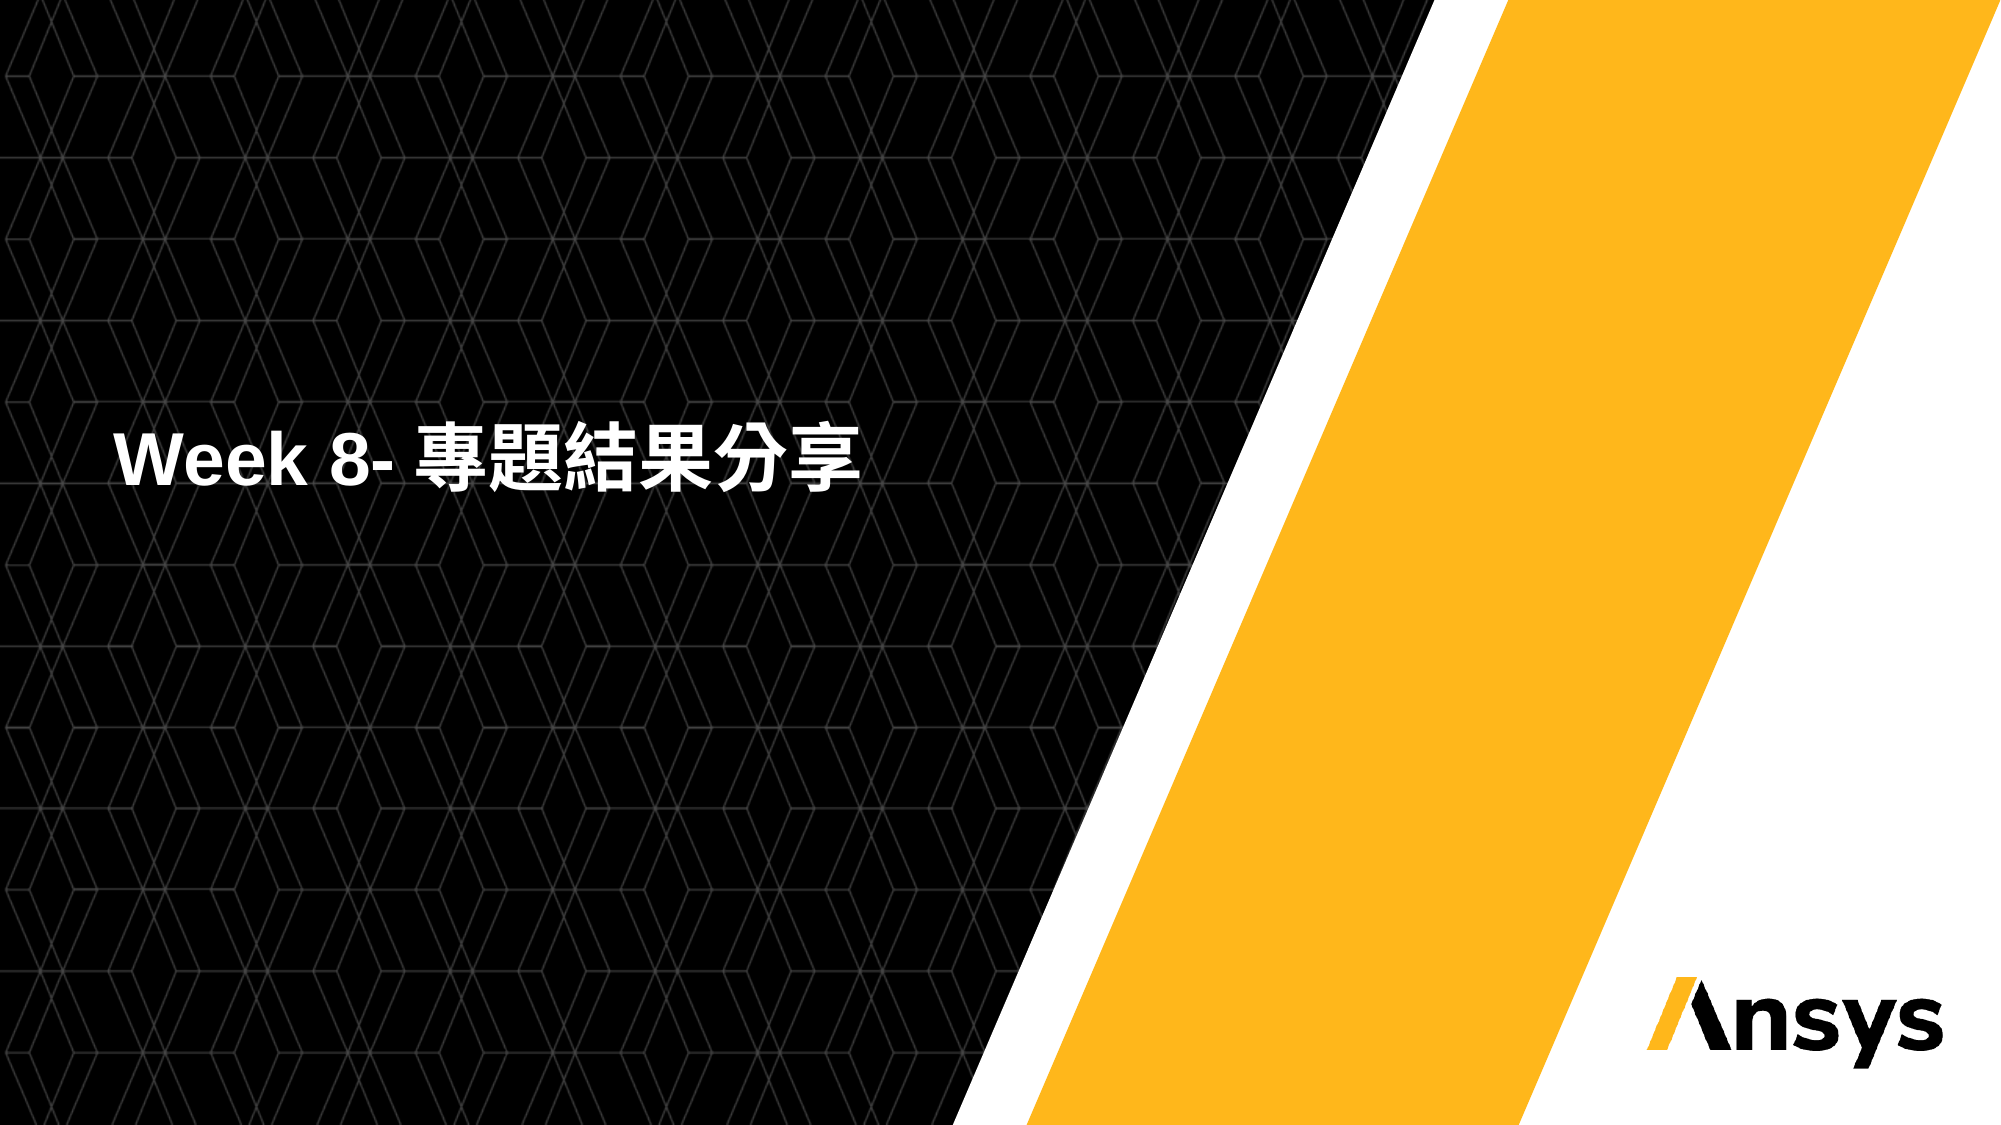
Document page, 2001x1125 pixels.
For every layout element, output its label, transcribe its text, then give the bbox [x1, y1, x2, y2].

picture [0, 0, 1434, 1125]
picture [1646, 977, 1943, 1069]
list Week 8-專題結果分享 [98, 413, 1170, 652]
